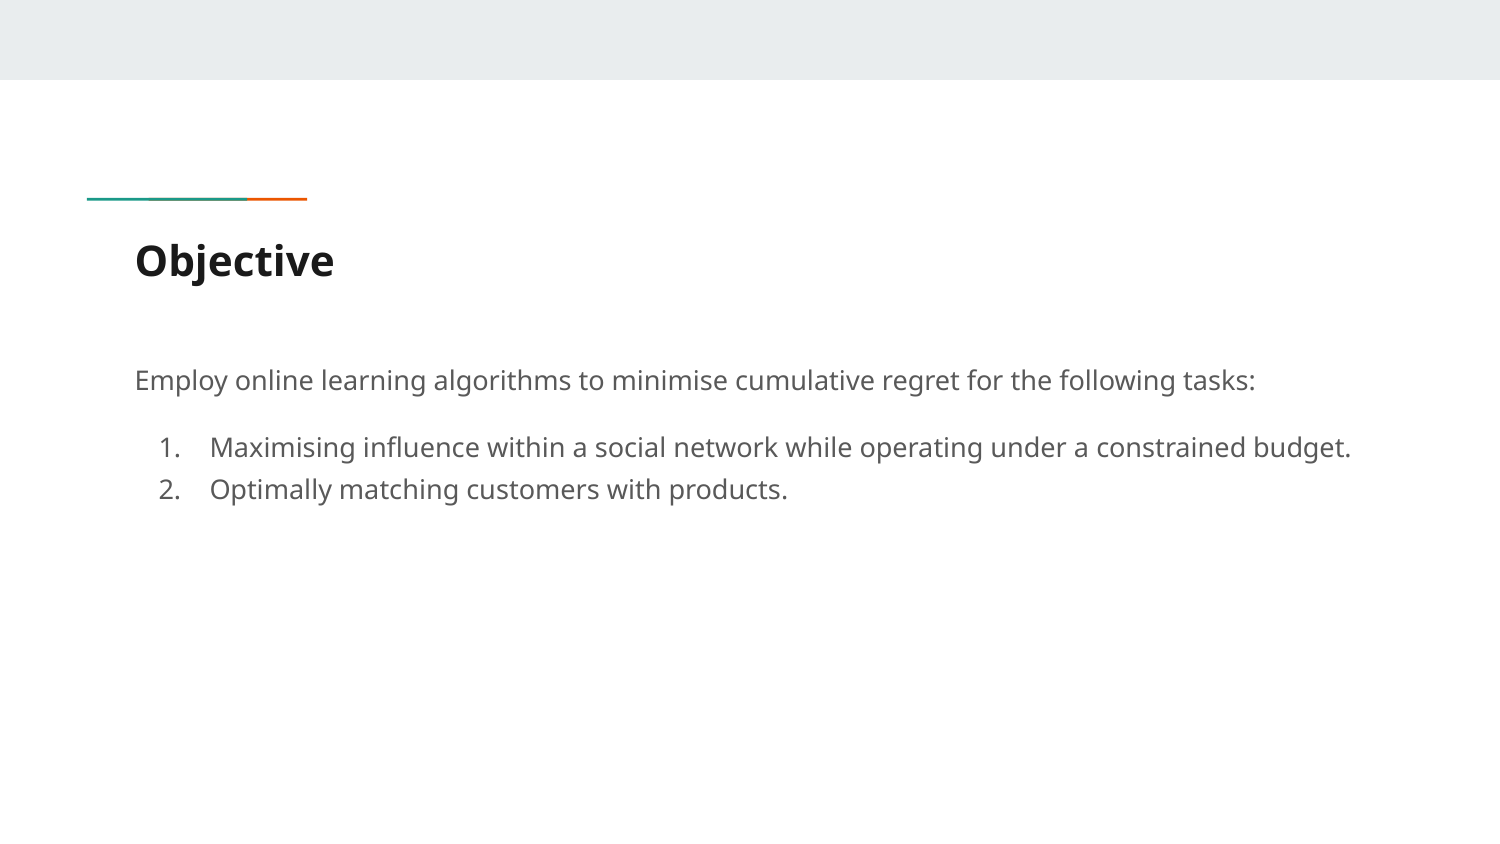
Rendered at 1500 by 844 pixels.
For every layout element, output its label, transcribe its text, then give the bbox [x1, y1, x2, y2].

title Objective [119, 216, 1381, 305]
list Employ online learning algorithms to minimise cumulative regret for the following tasks: Maximising influence within a social network while operating under a constrained budget. Optimally matching customers with products. [119, 341, 1381, 712]
